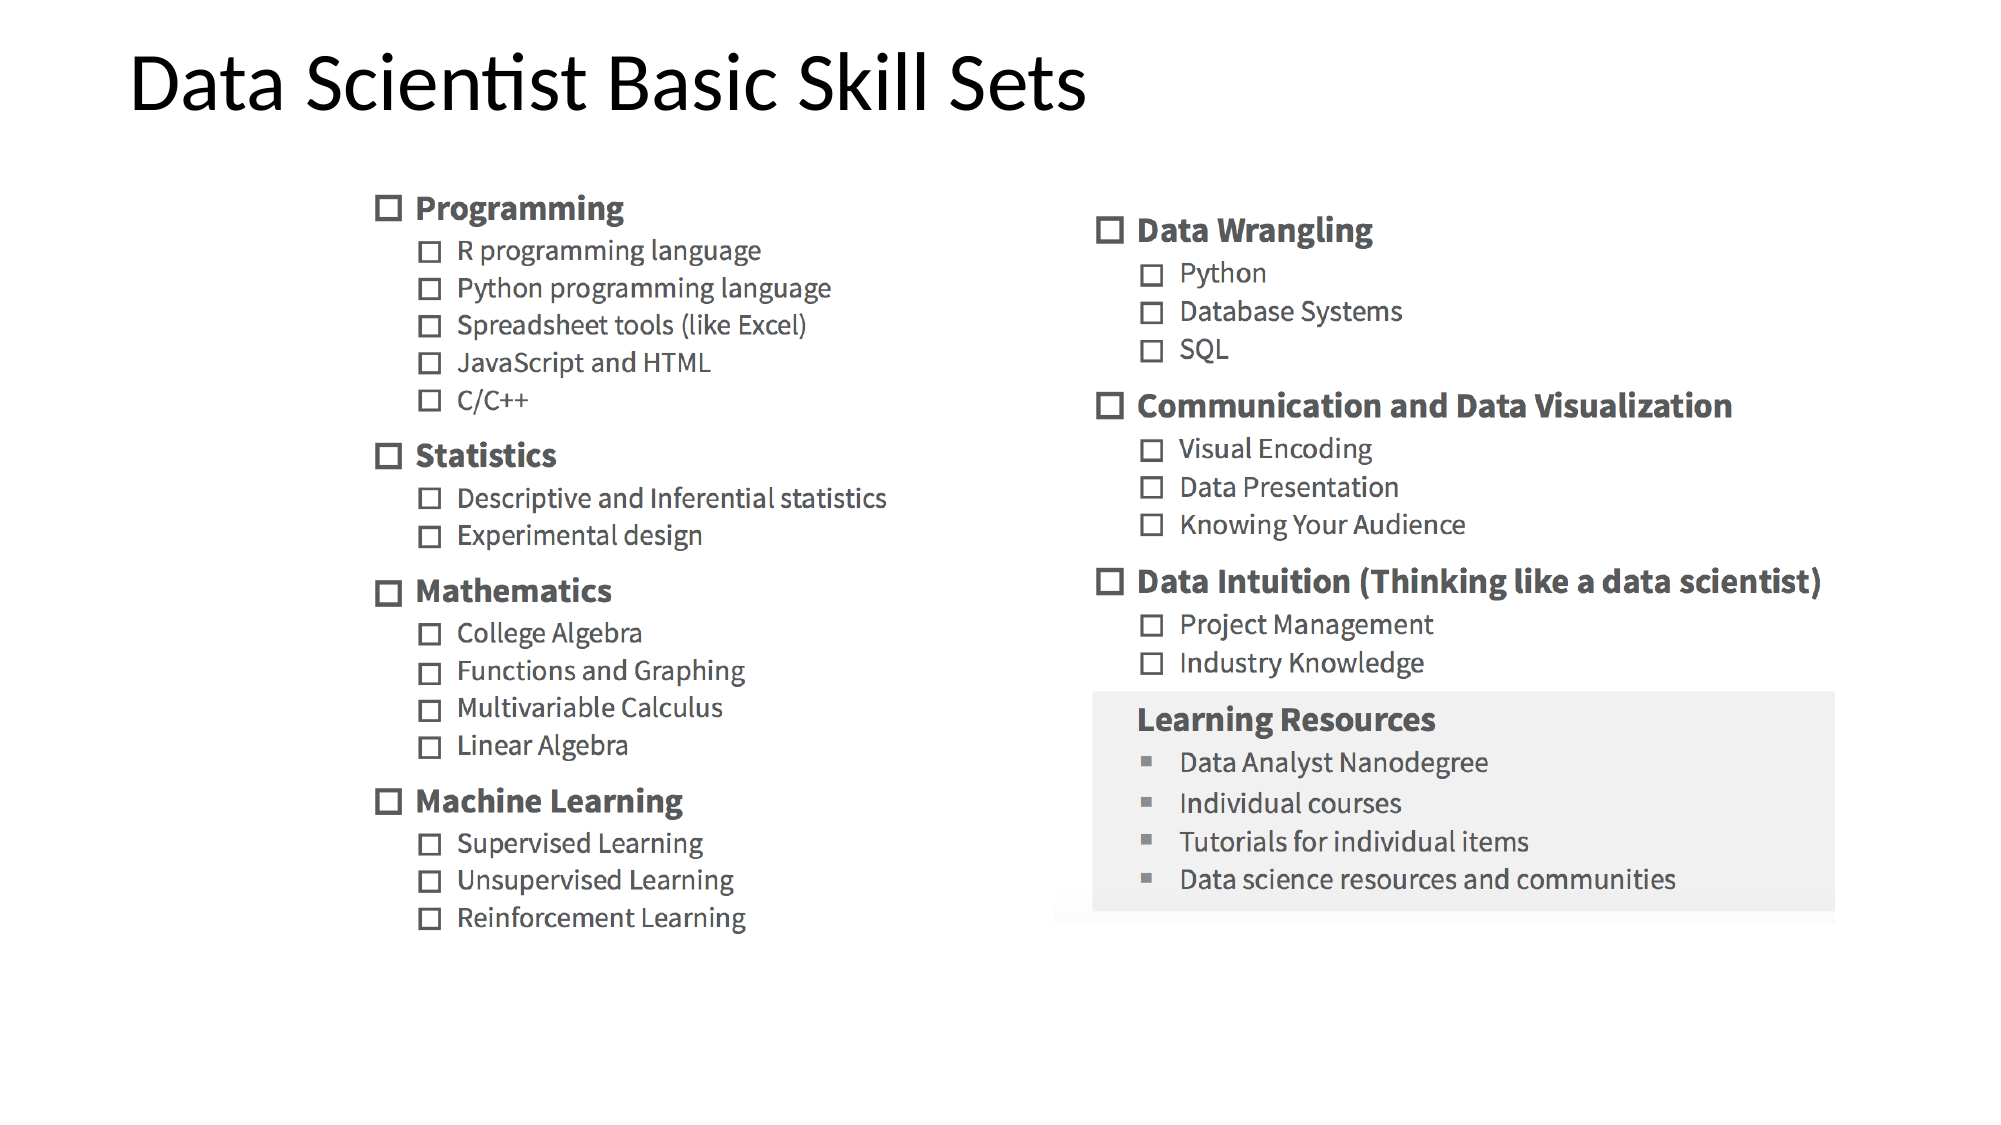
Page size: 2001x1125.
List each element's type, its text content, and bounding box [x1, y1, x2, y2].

picture [332, 156, 1020, 944]
text_box Data Scientist Basic Skill Sets [122, 19, 1543, 134]
picture [1054, 189, 1835, 923]
